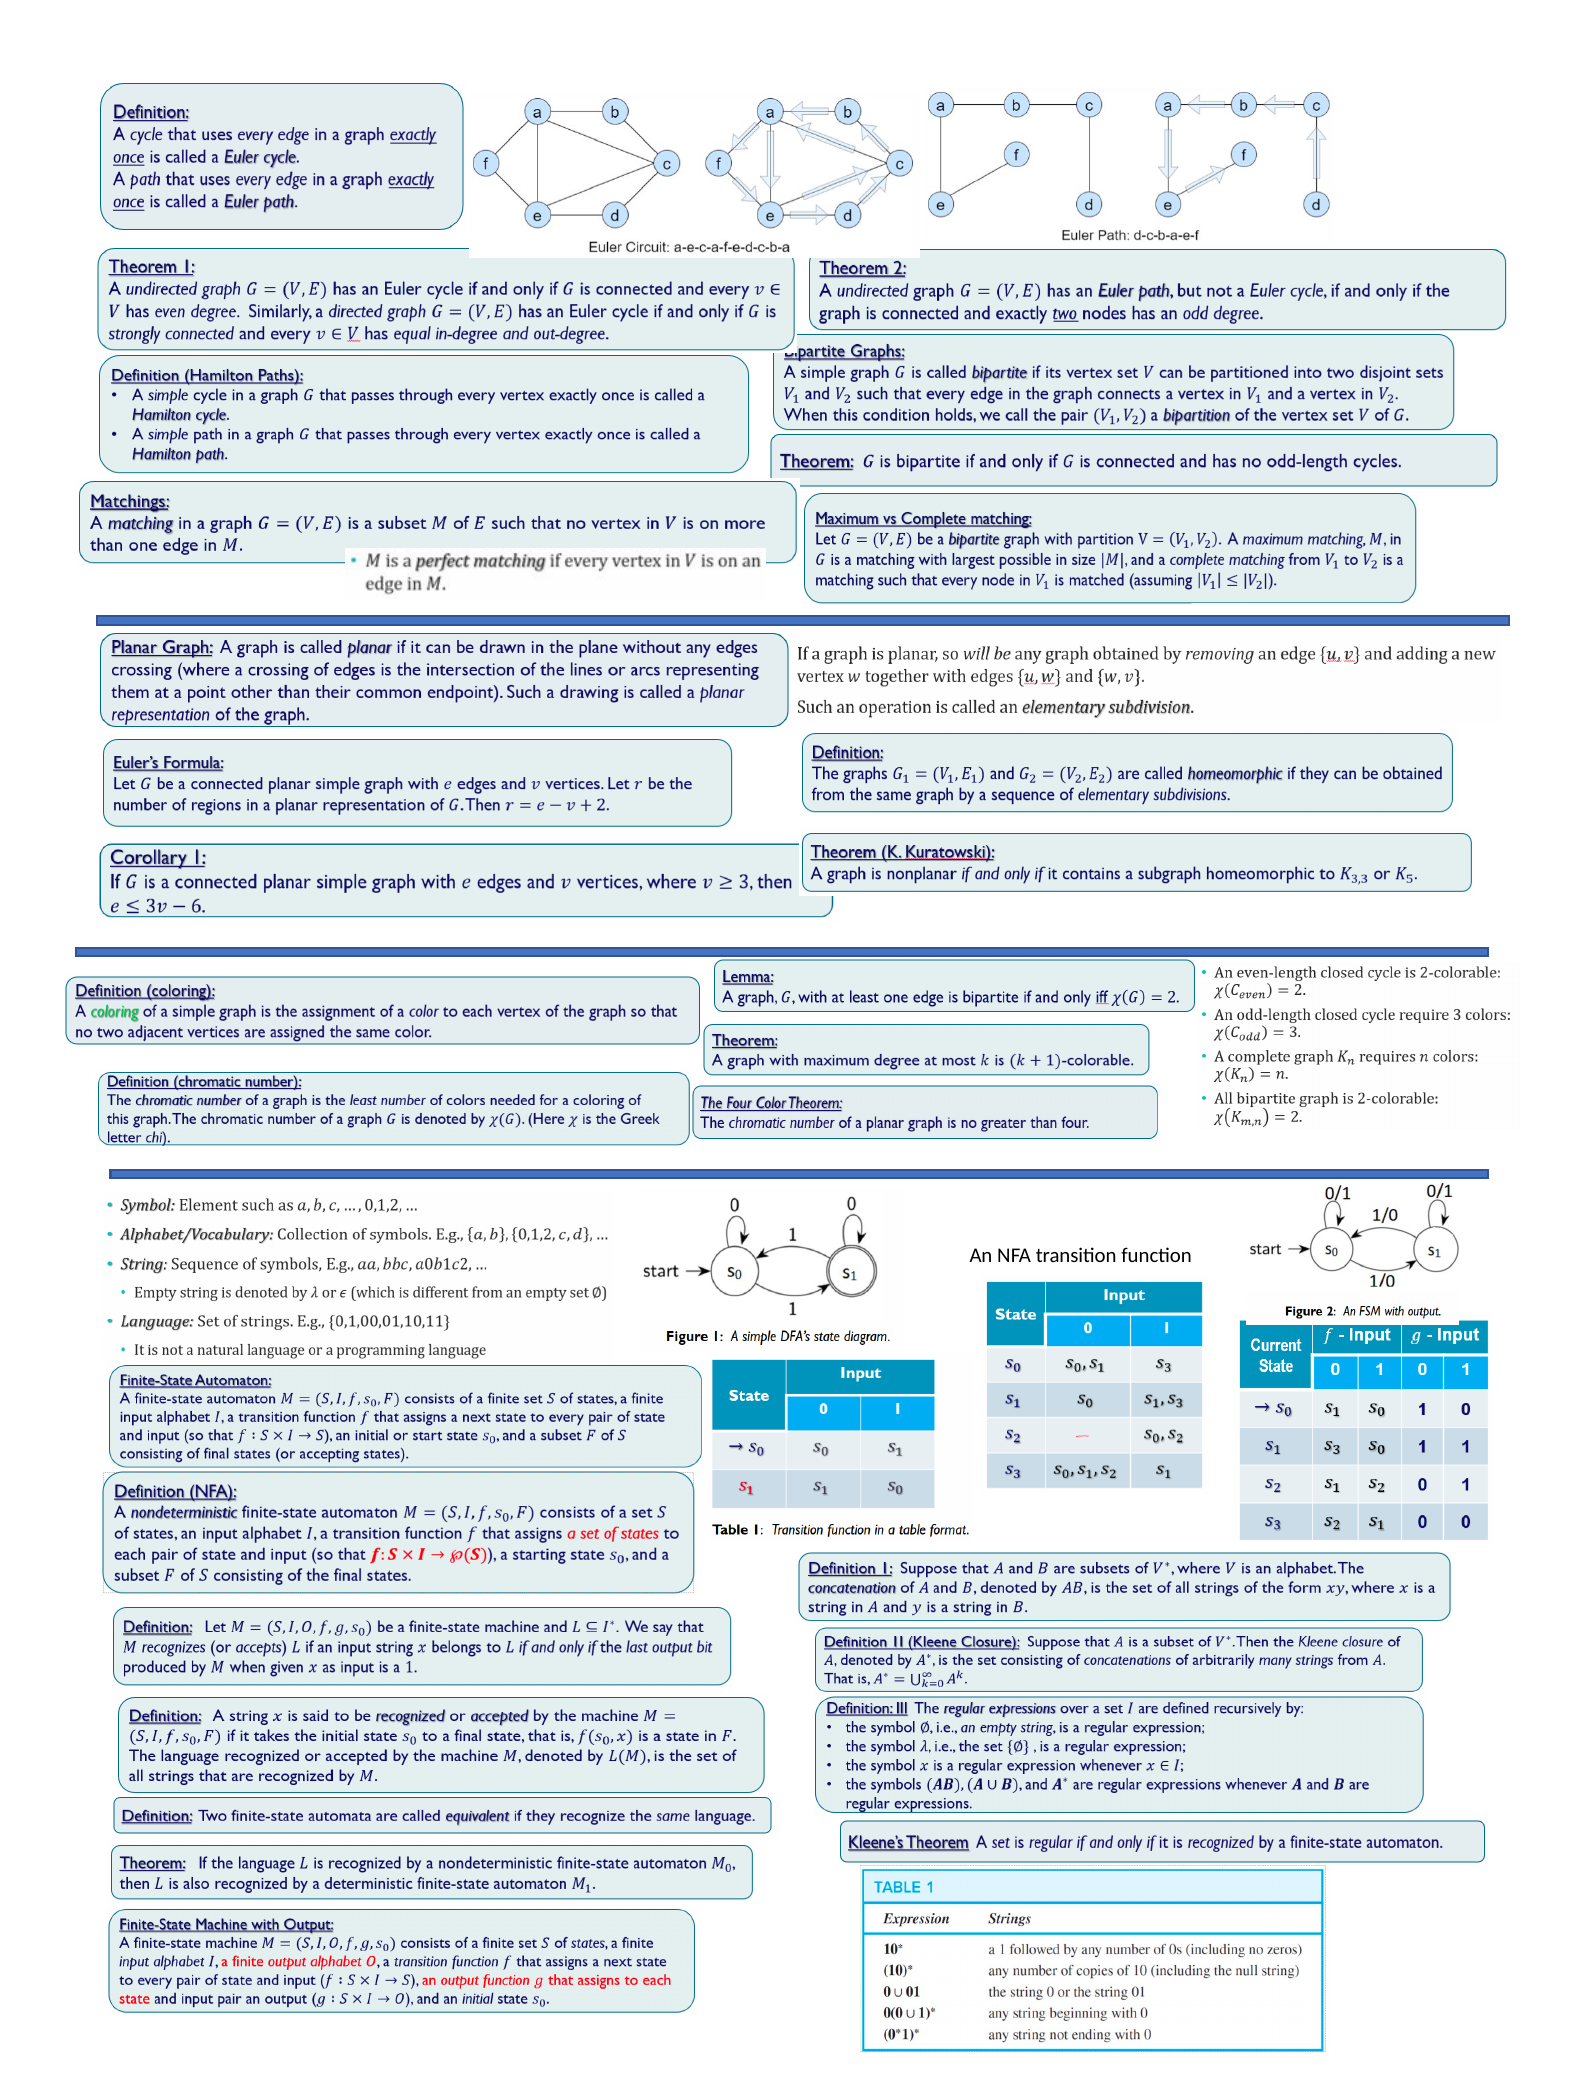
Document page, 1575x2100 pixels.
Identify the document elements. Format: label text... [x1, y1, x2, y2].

picture [100, 1189, 973, 1597]
text_box [75, 947, 1489, 957]
picture [803, 492, 1418, 606]
picture [76, 87, 1509, 599]
picture [1233, 1177, 1493, 1544]
picture [97, 81, 466, 233]
text_box [96, 615, 1510, 626]
picture [100, 734, 734, 829]
picture [799, 730, 1457, 818]
picture [839, 1818, 1488, 2053]
text_box [109, 1169, 1489, 1179]
picture [796, 1550, 1454, 1622]
picture [813, 1624, 1425, 1816]
picture [712, 955, 1520, 1129]
picture [107, 1906, 697, 2014]
picture [111, 1694, 776, 1839]
picture [981, 1274, 1208, 1494]
text_box An NFA transition function [954, 1233, 1246, 1274]
picture [107, 1842, 755, 1903]
picture [97, 828, 1475, 922]
picture [97, 630, 1500, 730]
picture [95, 1069, 1162, 1146]
picture [111, 1603, 734, 1690]
picture [63, 973, 1152, 1079]
